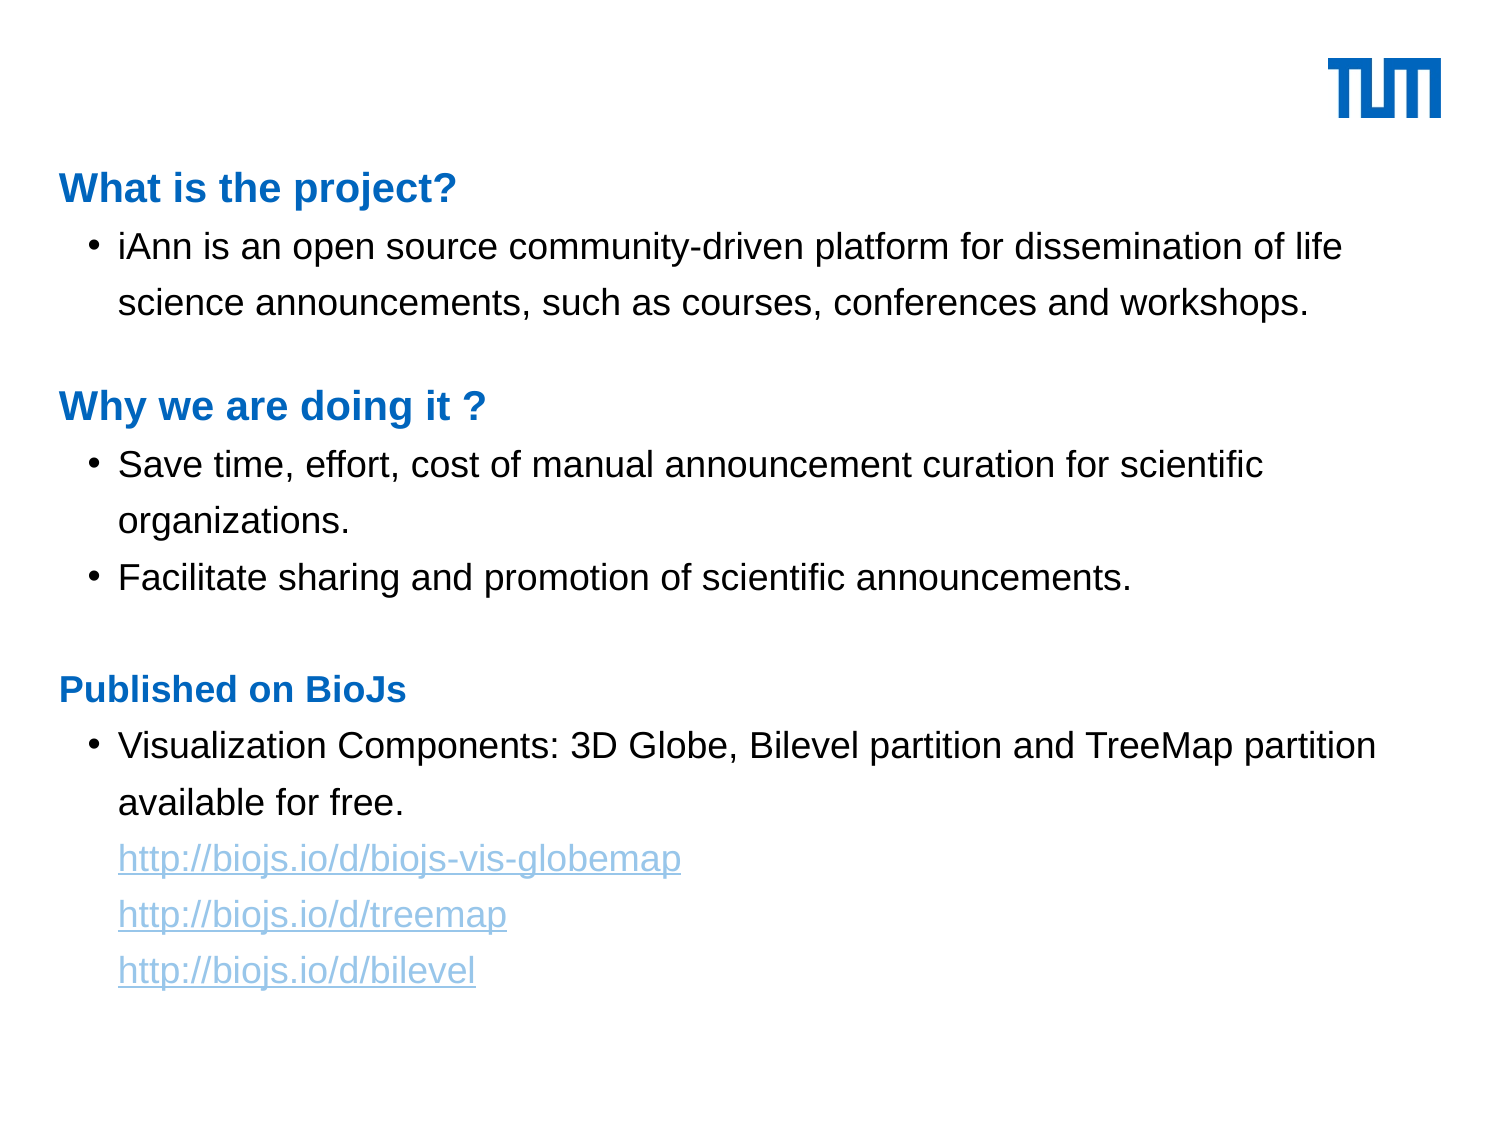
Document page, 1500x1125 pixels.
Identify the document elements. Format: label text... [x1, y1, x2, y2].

list What is the project? iAnn is an open source community-driven platform for dissemination of life science announcements, such as courses, conferences and workshops. Why we are doing it ? Save time, effort, cost of manual announcement curation for scientific organizations. Facilitate sharing and promotion of scientific announcements. Published on BioJs Visualization Components: 3D Globe, Bilevel partition and TreeMap partition available for free. http://biojs.io/d/biojs-vis-globemap http://biojs.io/d/treemap http://biojs.io/d/bilevel [58, 147, 1466, 1100]
picture [1328, 58, 1441, 118]
